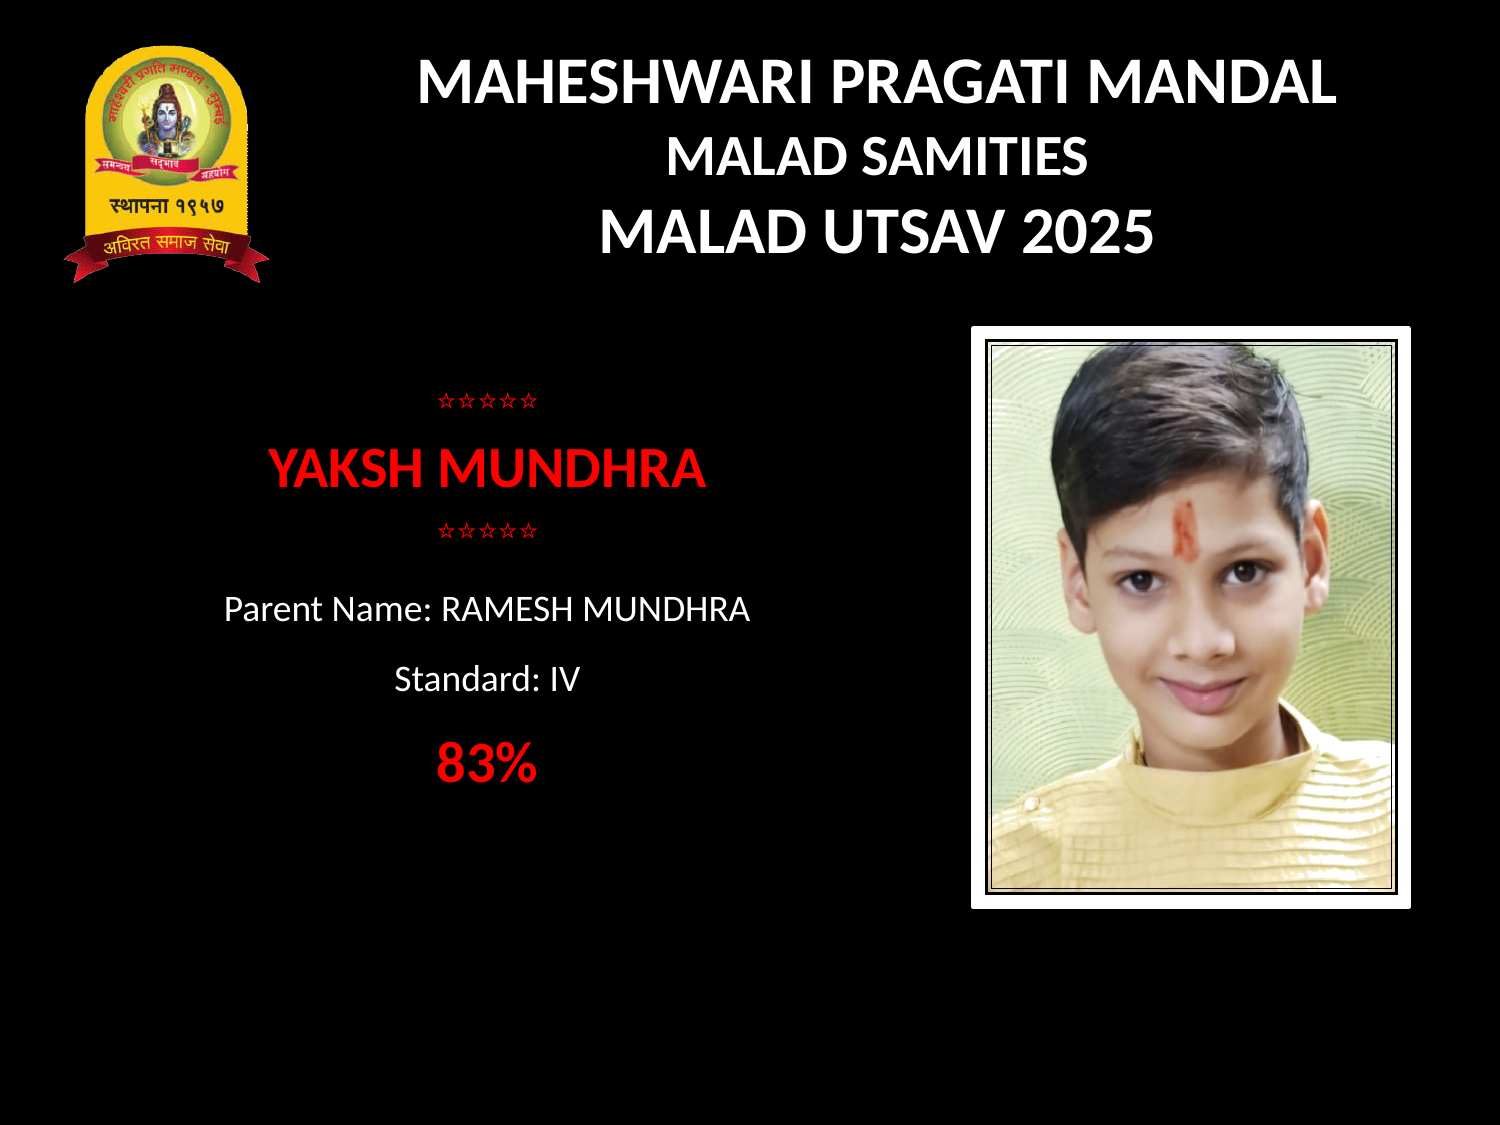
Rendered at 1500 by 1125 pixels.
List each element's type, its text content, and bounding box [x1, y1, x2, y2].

text_box MAHESHWARI PRAGATI MANDAL MALAD SAMITIES MALAD UTSAV 2025 [401, 29, 1354, 275]
text_box ⭐⭐⭐⭐⭐ YAKSH MUNDHRA ⭐⭐⭐⭐⭐ Parent Name: RAMESH MUNDHRA Standard: IV 83% [74, 374, 900, 802]
picture [29, 29, 297, 301]
picture [974, 329, 1408, 907]
